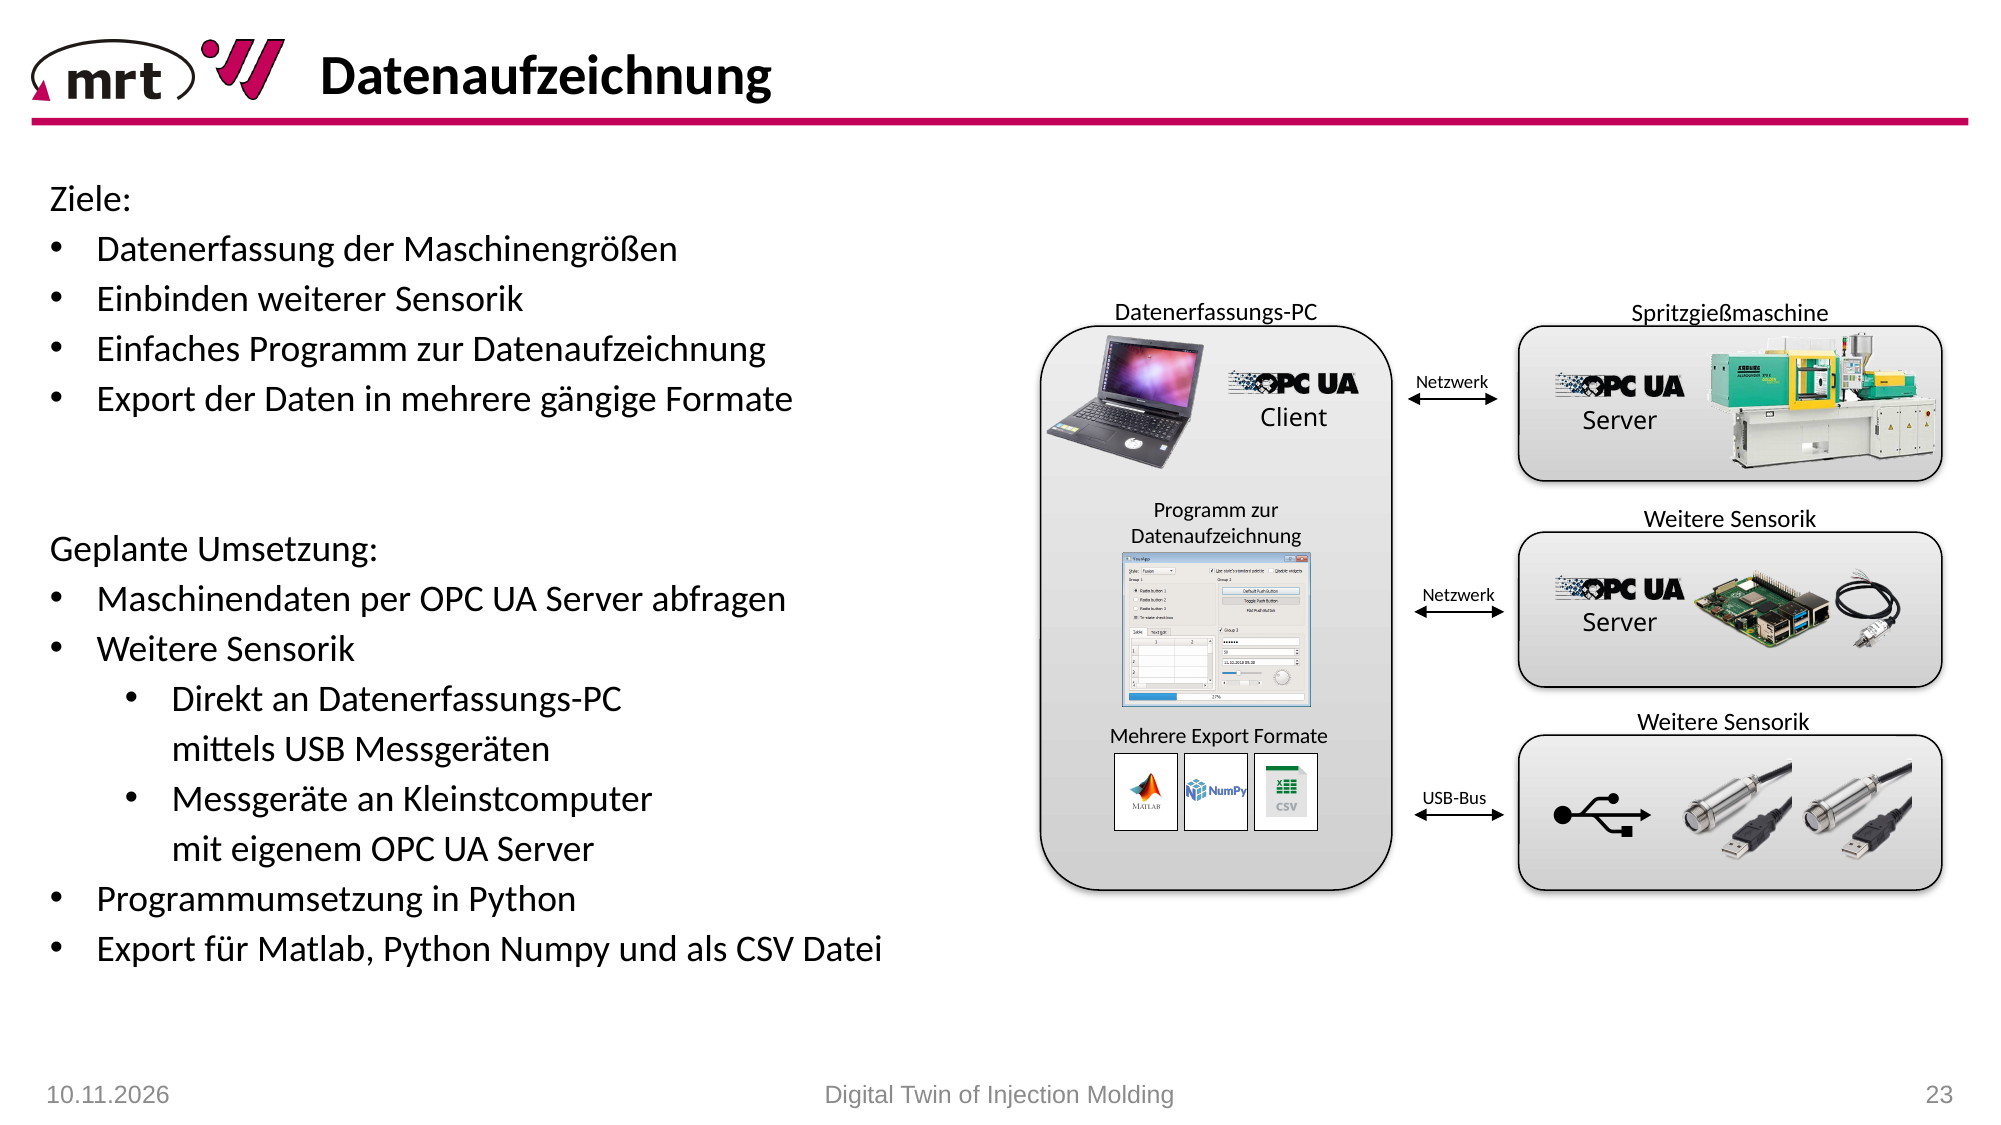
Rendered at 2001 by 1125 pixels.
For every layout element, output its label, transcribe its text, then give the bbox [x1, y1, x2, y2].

text_box Digital Twin of Injection Molding [362, 1064, 1638, 1124]
text_box 26.01.2021 [31, 1064, 351, 1124]
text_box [1040, 287, 1943, 891]
picture [31, 39, 195, 101]
text_box Ziele: Datenerfassung der Maschinengrößen Einbinden weiterer Sensorik Einfaches Programm zur Datenaufzeichnung Export der Daten in mehrere gängige Formate Geplante Umsetzung: Maschinendaten per OPC UA Server abfragen Weitere Sensorik Direkt an Datenerfassungs-PC mittels USB Messgeräten Messgeräte an Kleinstcomputer mit eigenem OPC UA Server Programmumsetzung in Python Export für Matlab, Python Numpy und als CSV Datei [32, 157, 1048, 1064]
text_box 23 [1649, 1064, 1969, 1124]
picture [201, 39, 285, 100]
text_box Datenaufzeichnung [305, 31, 1969, 114]
